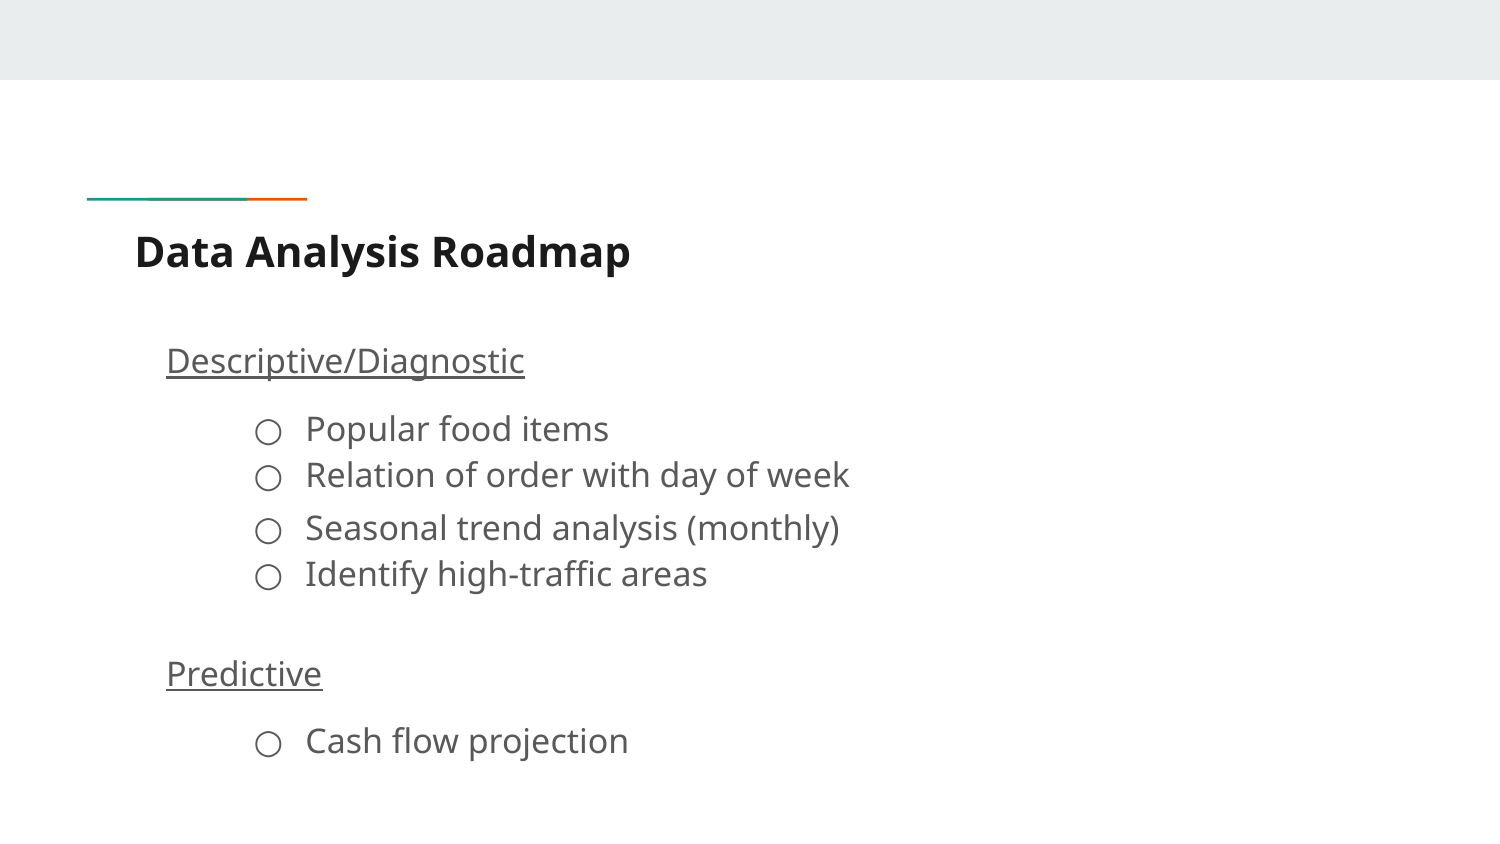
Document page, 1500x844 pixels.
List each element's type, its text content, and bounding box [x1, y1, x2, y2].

title Data Analysis Roadmap [119, 207, 1381, 295]
list Descriptive/Diagnostic Popular food items Relation of order with day of week Seasonal trend analysis (monthly) Identify high-traffic areas Predictive Cash flow projection [151, 315, 1267, 781]
